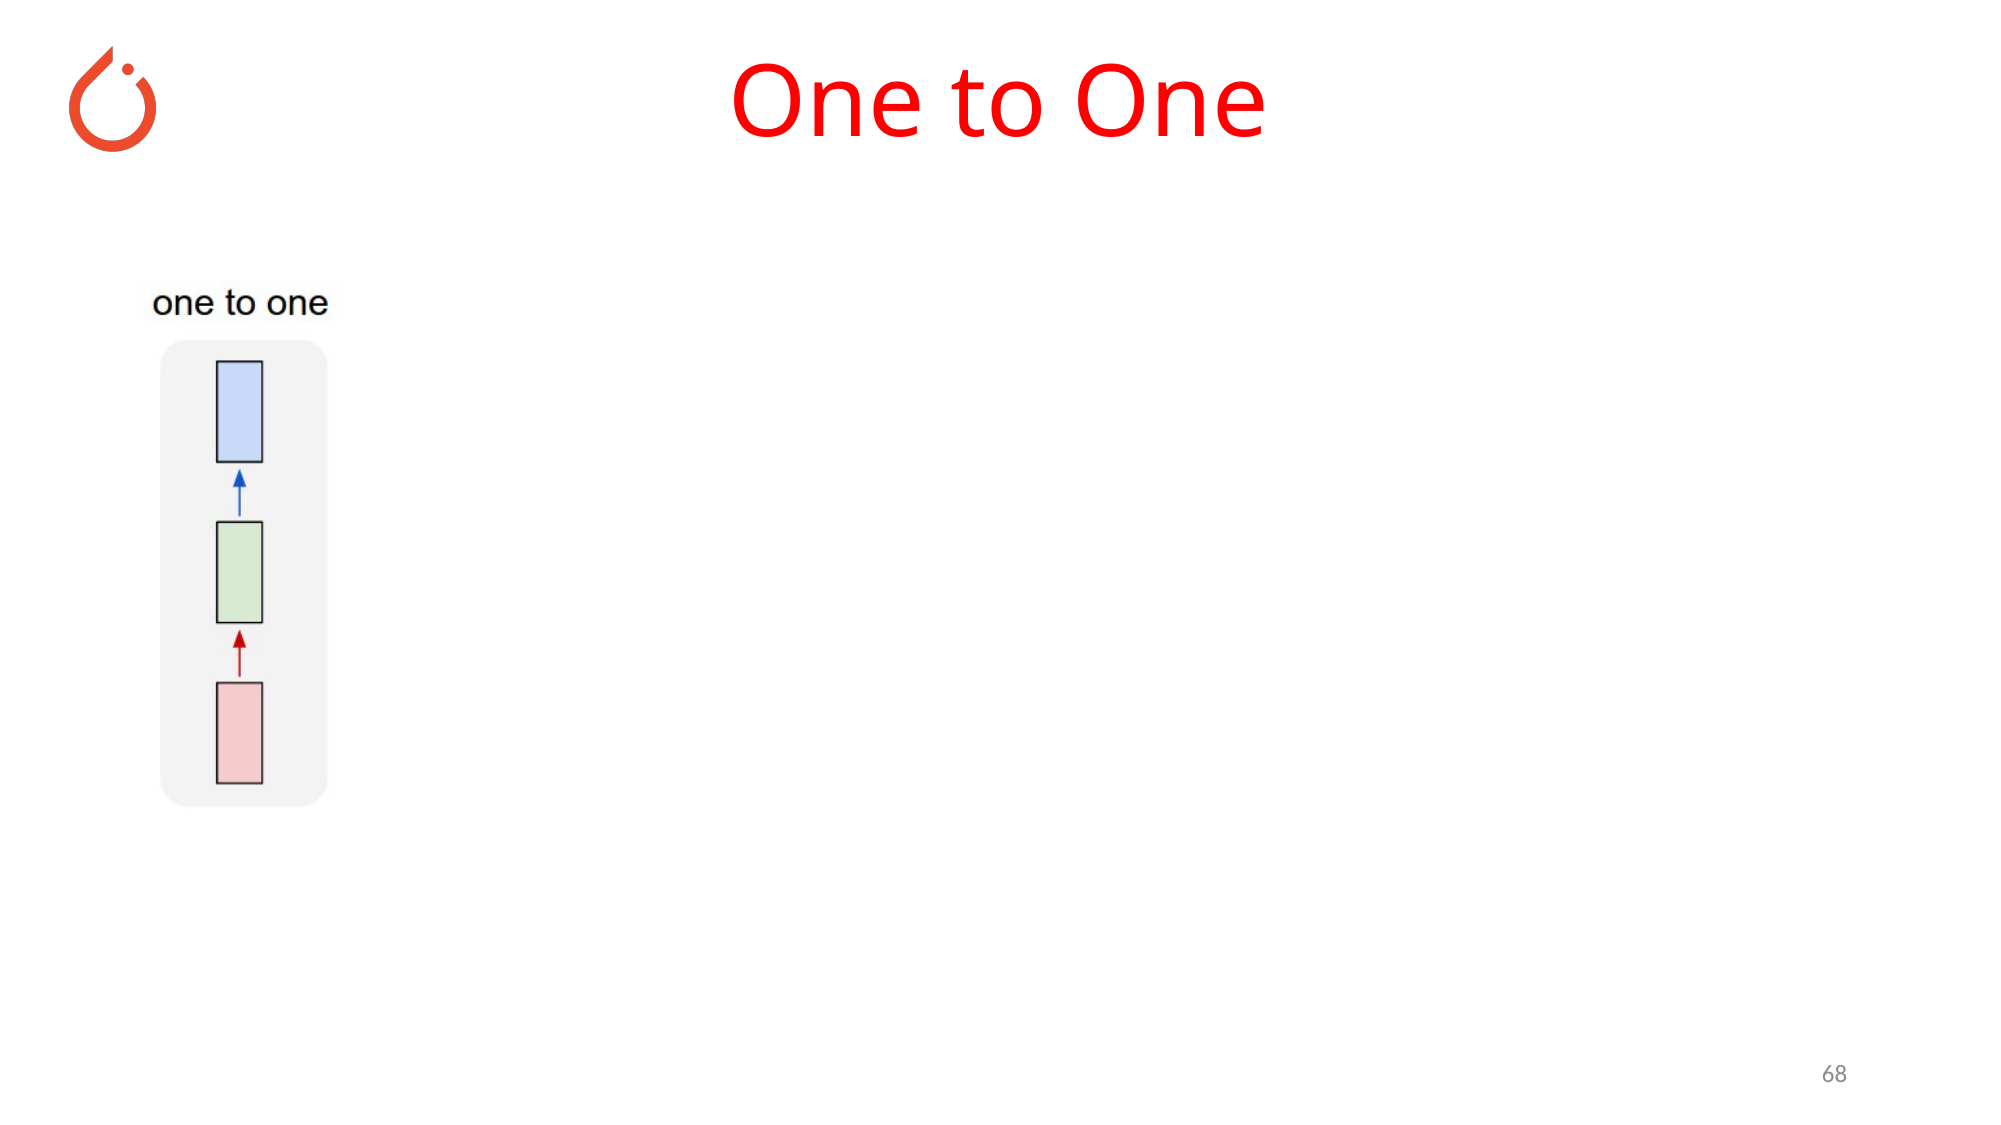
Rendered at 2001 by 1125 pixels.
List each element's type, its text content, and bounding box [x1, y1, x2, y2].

picture [137, 280, 380, 821]
picture [69, 46, 156, 152]
text_box One to One [136, 3, 1862, 166]
slide_number 68 [1412, 1042, 1863, 1103]
